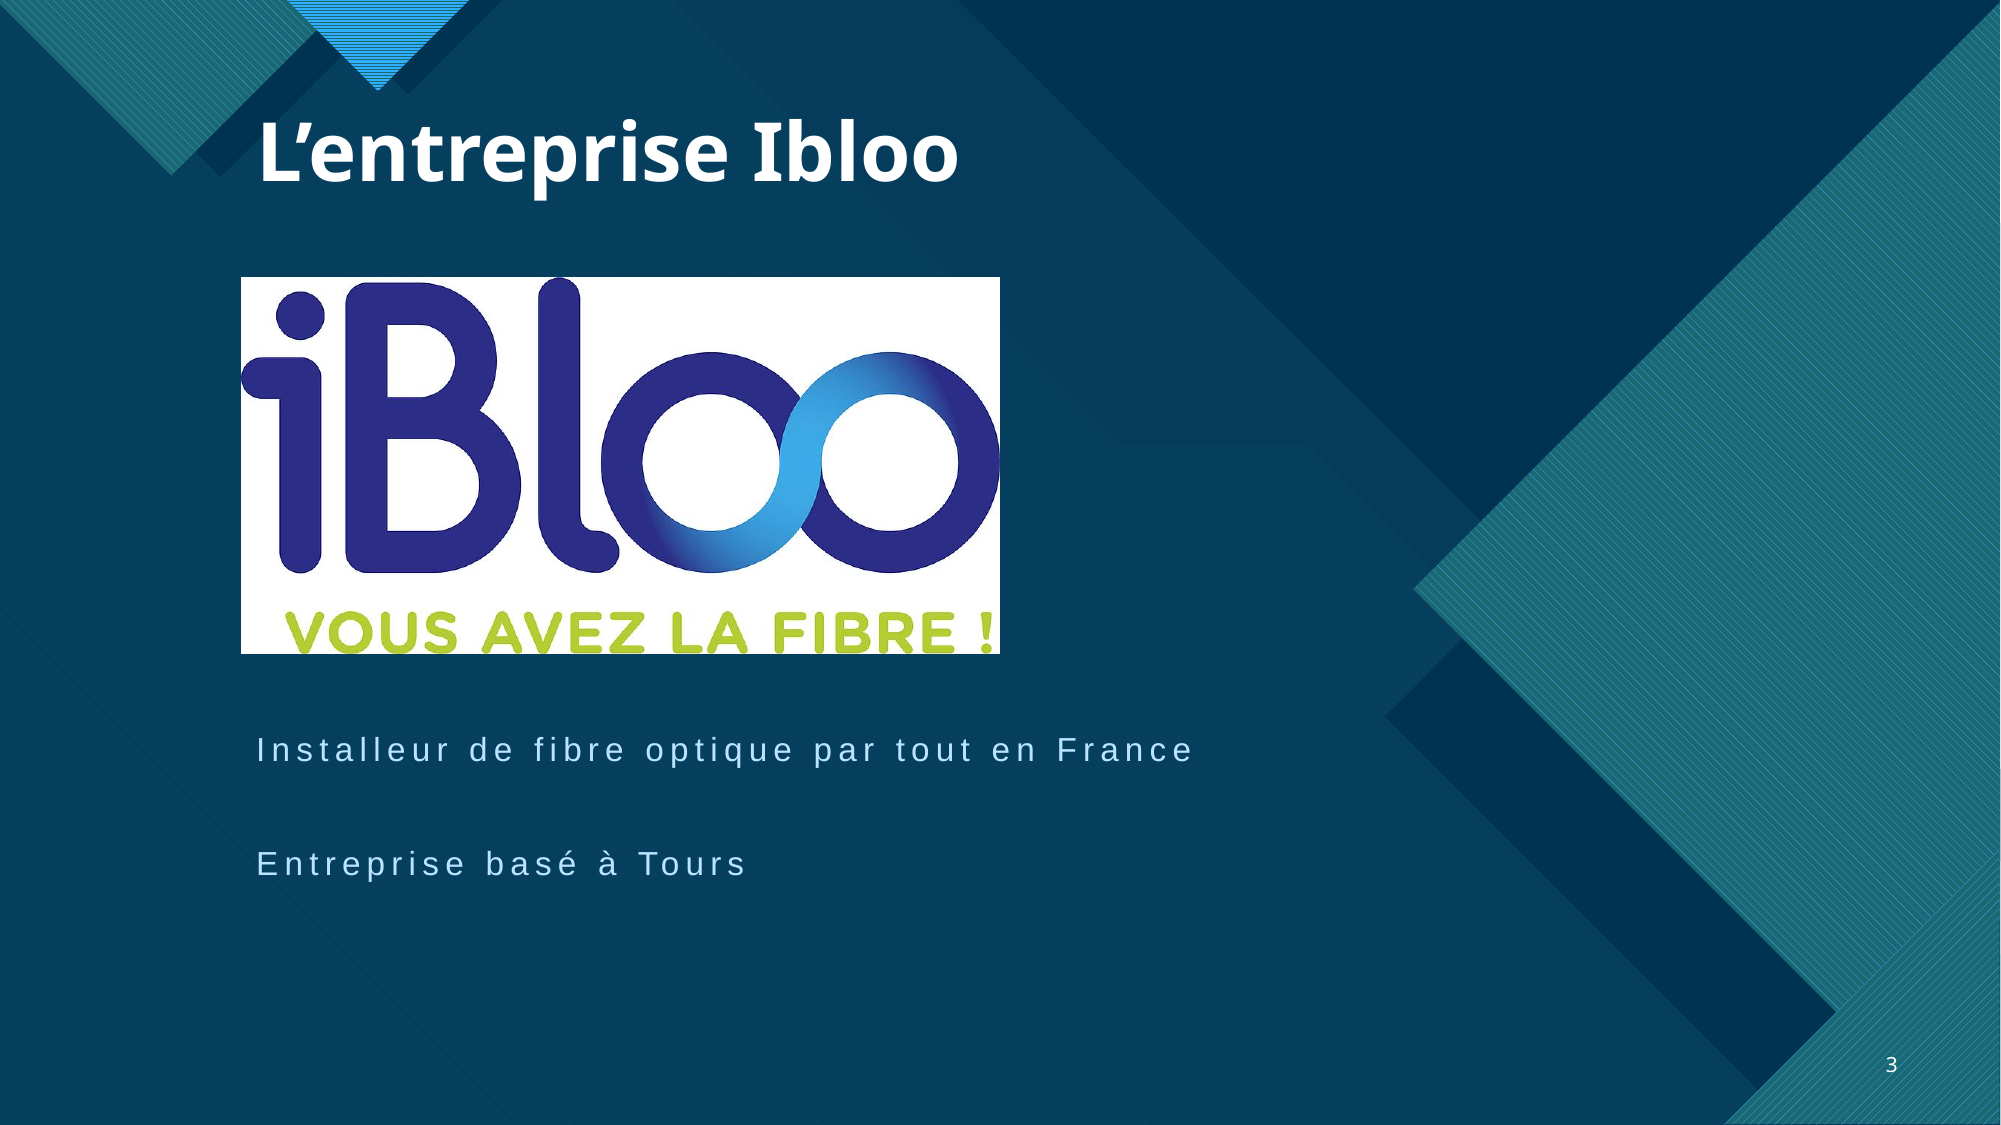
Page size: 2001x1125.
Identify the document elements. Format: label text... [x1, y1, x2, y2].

list Installeur de fibre optique par tout en France Entreprise basé à Tours [241, 725, 1358, 970]
picture [242, 277, 1001, 653]
list Partie mobile [1415, 427, 2001, 1125]
slide_number 3 [1845, 1035, 1913, 1096]
title L’entreprise Ibloo [241, 103, 1000, 207]
